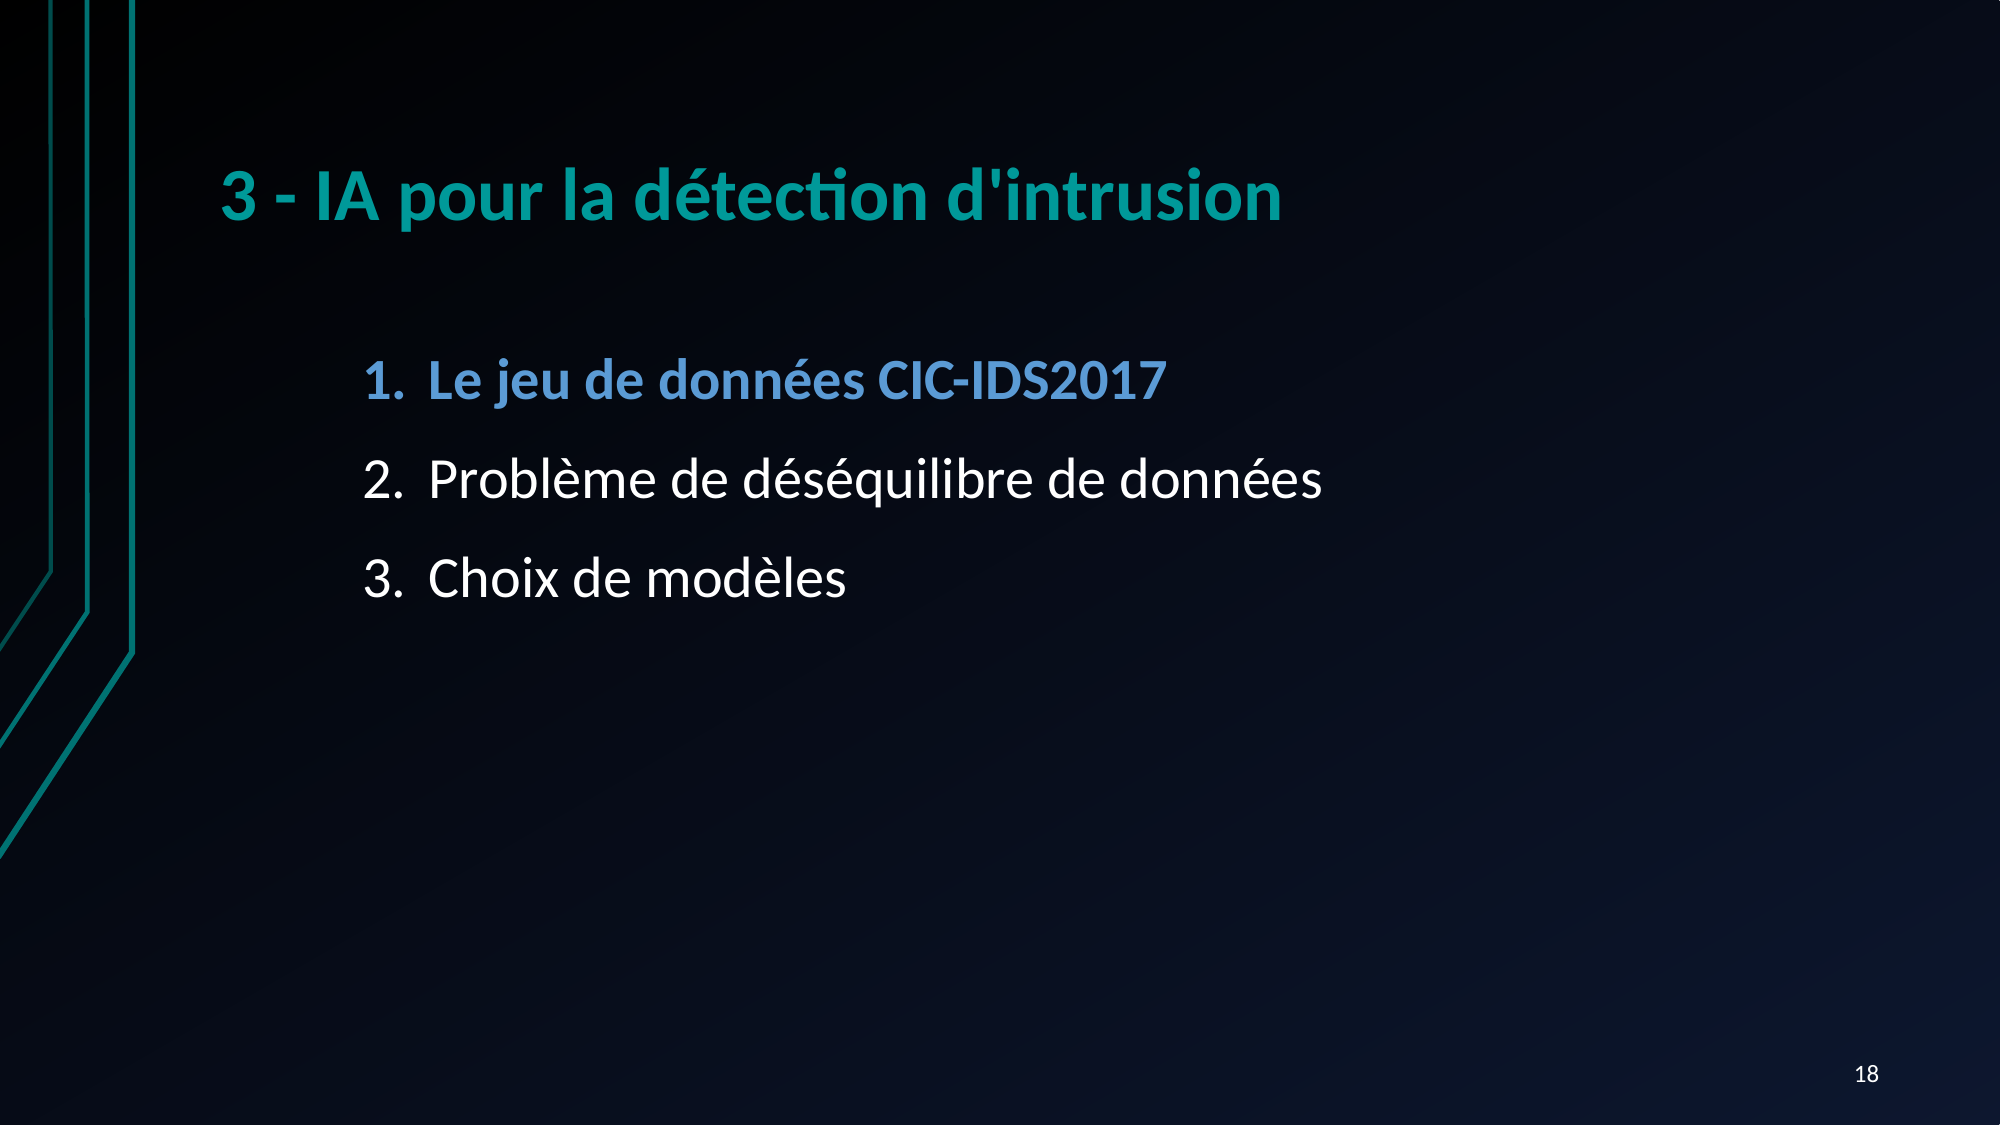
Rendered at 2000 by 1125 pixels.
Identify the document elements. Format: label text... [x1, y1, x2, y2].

slide_number ‹#› [1732, 1042, 1900, 1103]
title 3 - IA pour la détection d'intrusion [199, 45, 1900, 246]
list Le jeu de données CIC-IDS2017 Problème de déséquilibre de données Choix de modèles [333, 279, 1900, 1012]
